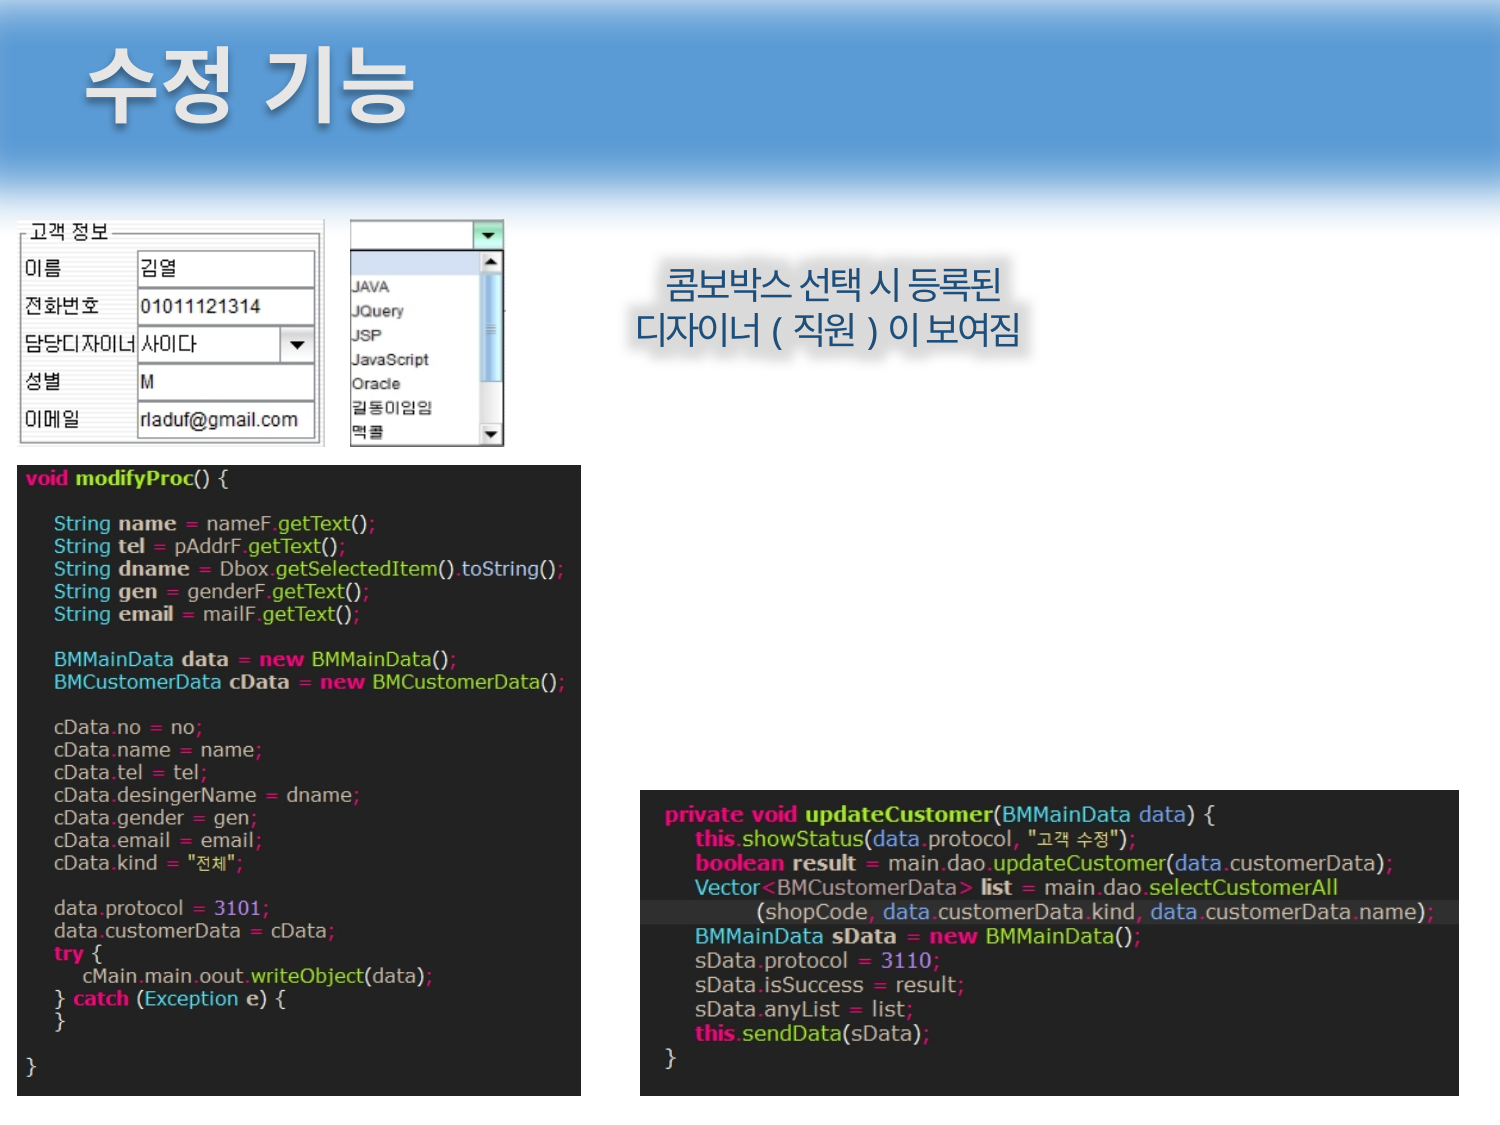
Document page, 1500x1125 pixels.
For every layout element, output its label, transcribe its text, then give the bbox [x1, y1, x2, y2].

text_box [1, 37, 1500, 152]
text_box 콤보박스 선택 시 등록된 디자이너(직원)이 보여짐 [580, 254, 1077, 360]
picture [350, 219, 506, 447]
picture [17, 219, 325, 447]
text_box 수정 기능 [24, 45, 432, 141]
picture [17, 465, 581, 1097]
picture [640, 790, 1459, 1096]
